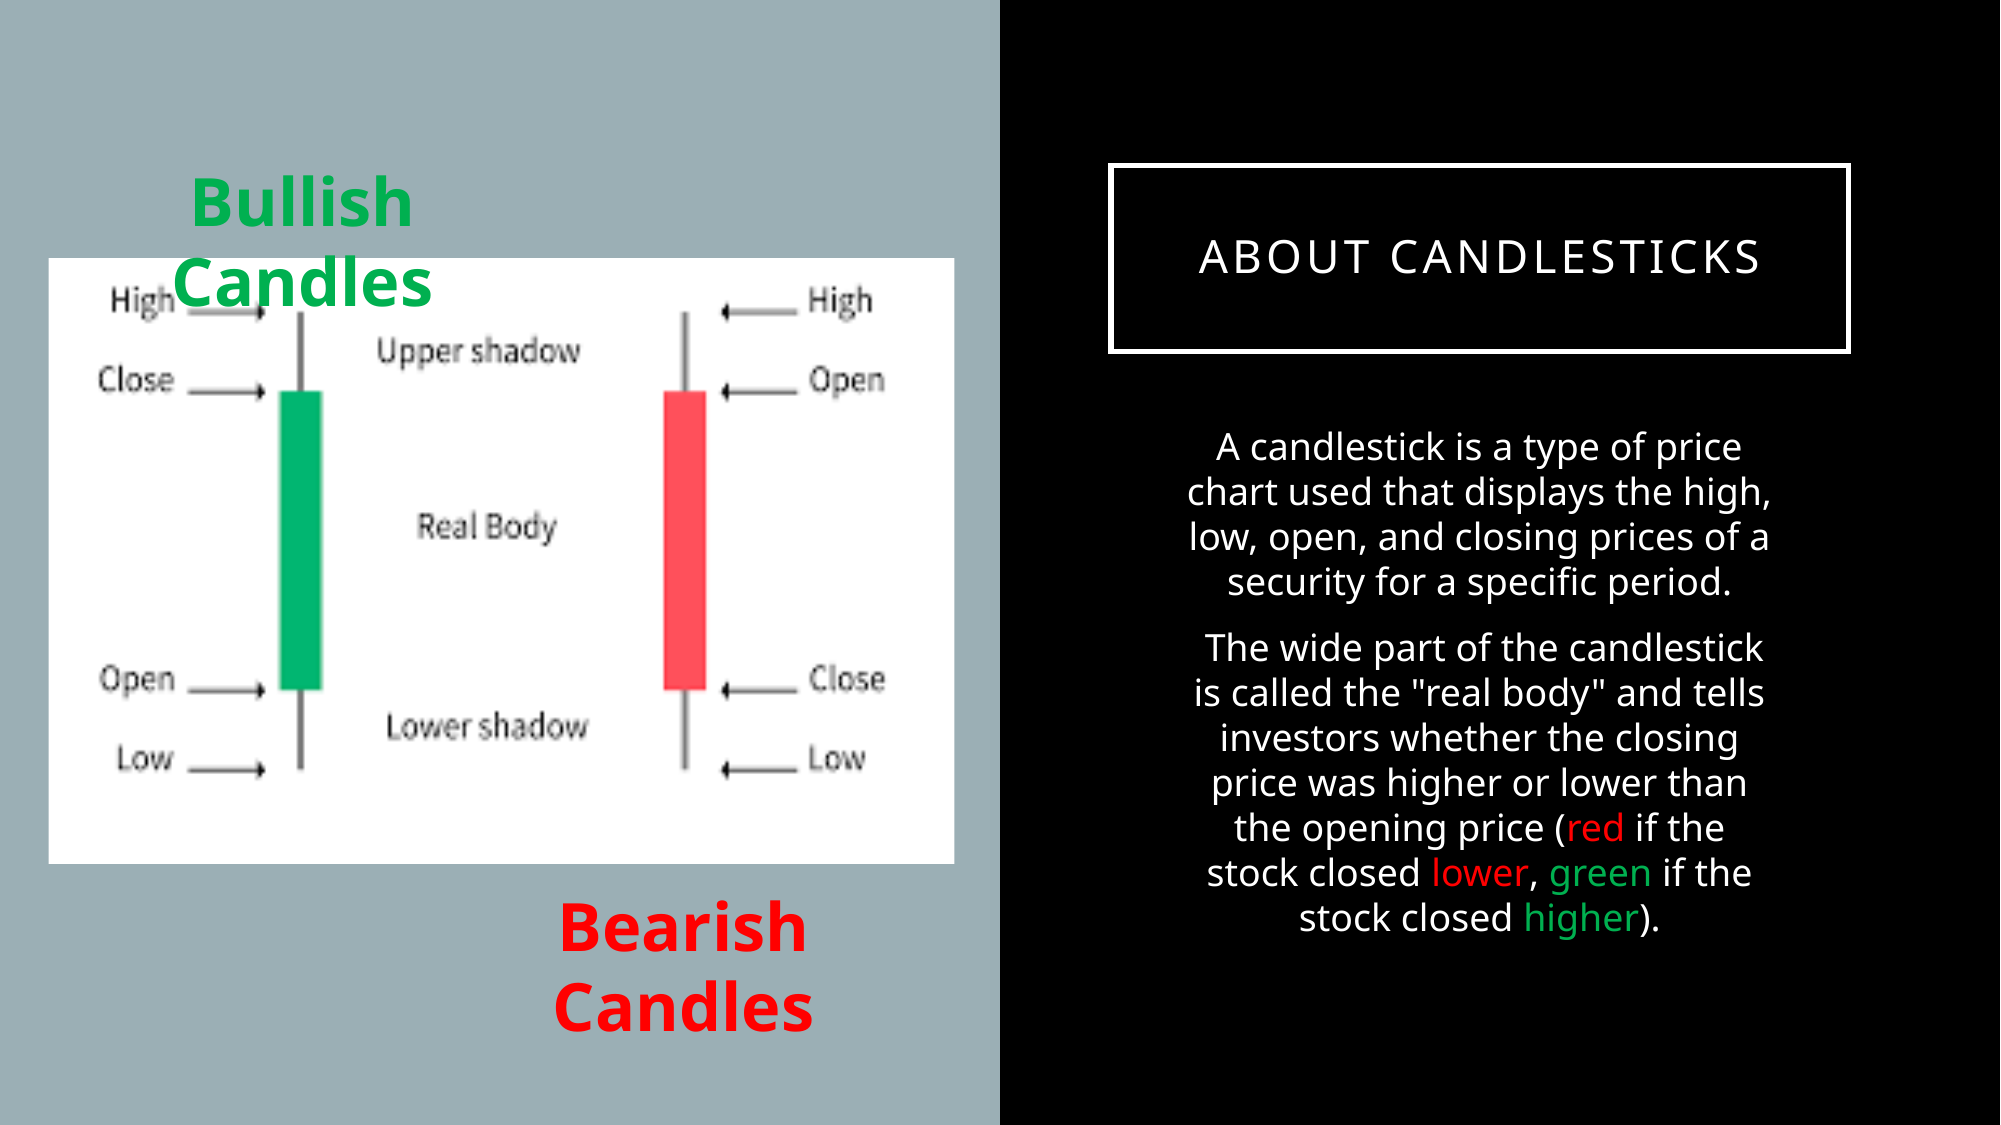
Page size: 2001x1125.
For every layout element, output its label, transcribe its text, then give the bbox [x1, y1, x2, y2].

text_box Bearish Candles [412, 876, 955, 1052]
picture [48, 258, 955, 867]
title About Candlesticks [1108, 163, 1851, 354]
text_box Bullish Candles [48, 152, 558, 258]
list A candlestick is a type of price chart used that displays the high, low, open, and closing prices of a security for a specific period. The wide part of the candlestick is called the "real body" and tells investors whether the closing price was higher or lower than the opening price (red if the stock closed lower, green if the stock closed higher). [1168, 415, 1791, 973]
